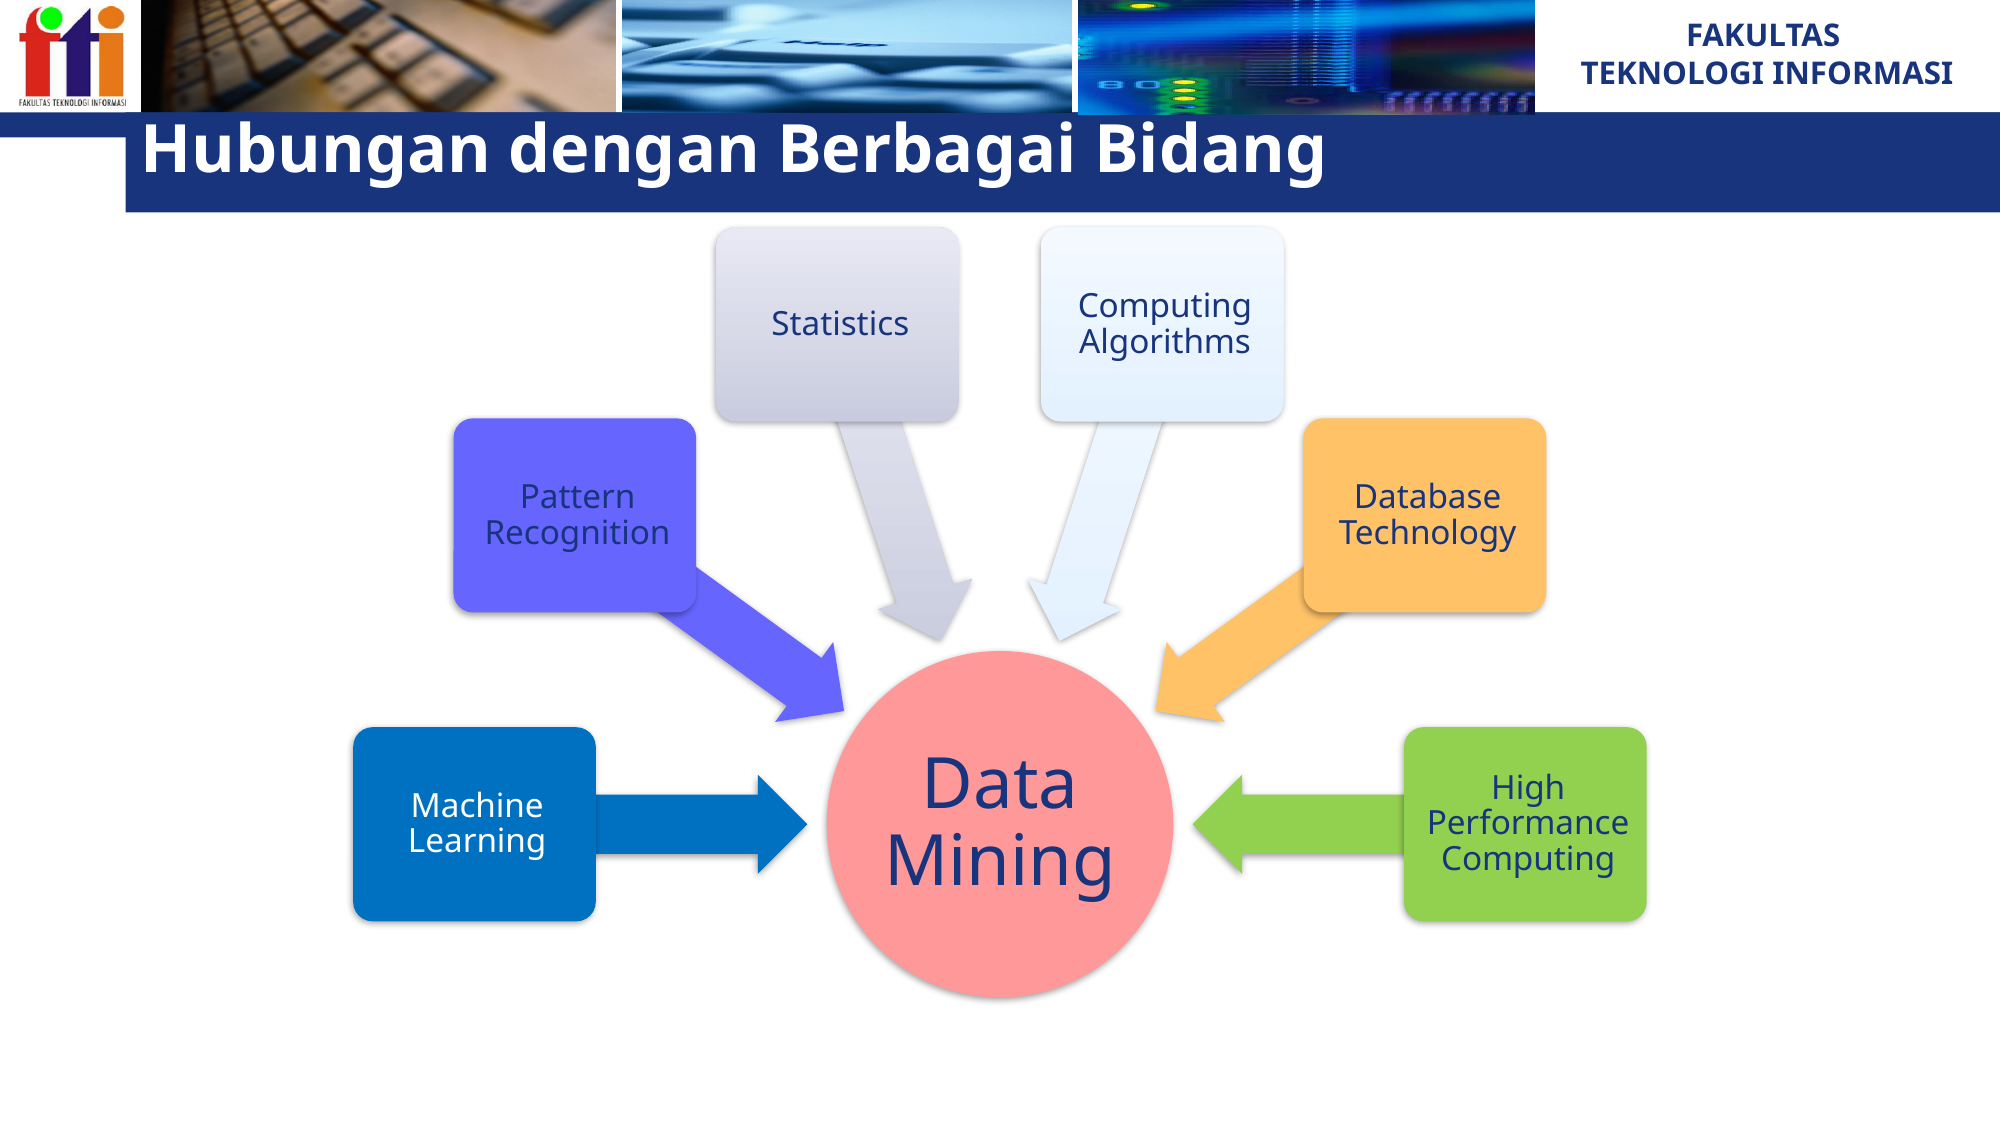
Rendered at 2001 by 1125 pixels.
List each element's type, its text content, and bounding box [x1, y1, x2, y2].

picture [141, 0, 616, 89]
title Hubungan dengan Berbagai Bidang [125, 89, 1524, 203]
picture [19, 6, 126, 106]
picture [622, 0, 1072, 89]
picture [1078, 0, 1535, 115]
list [352, 162, 1648, 1063]
